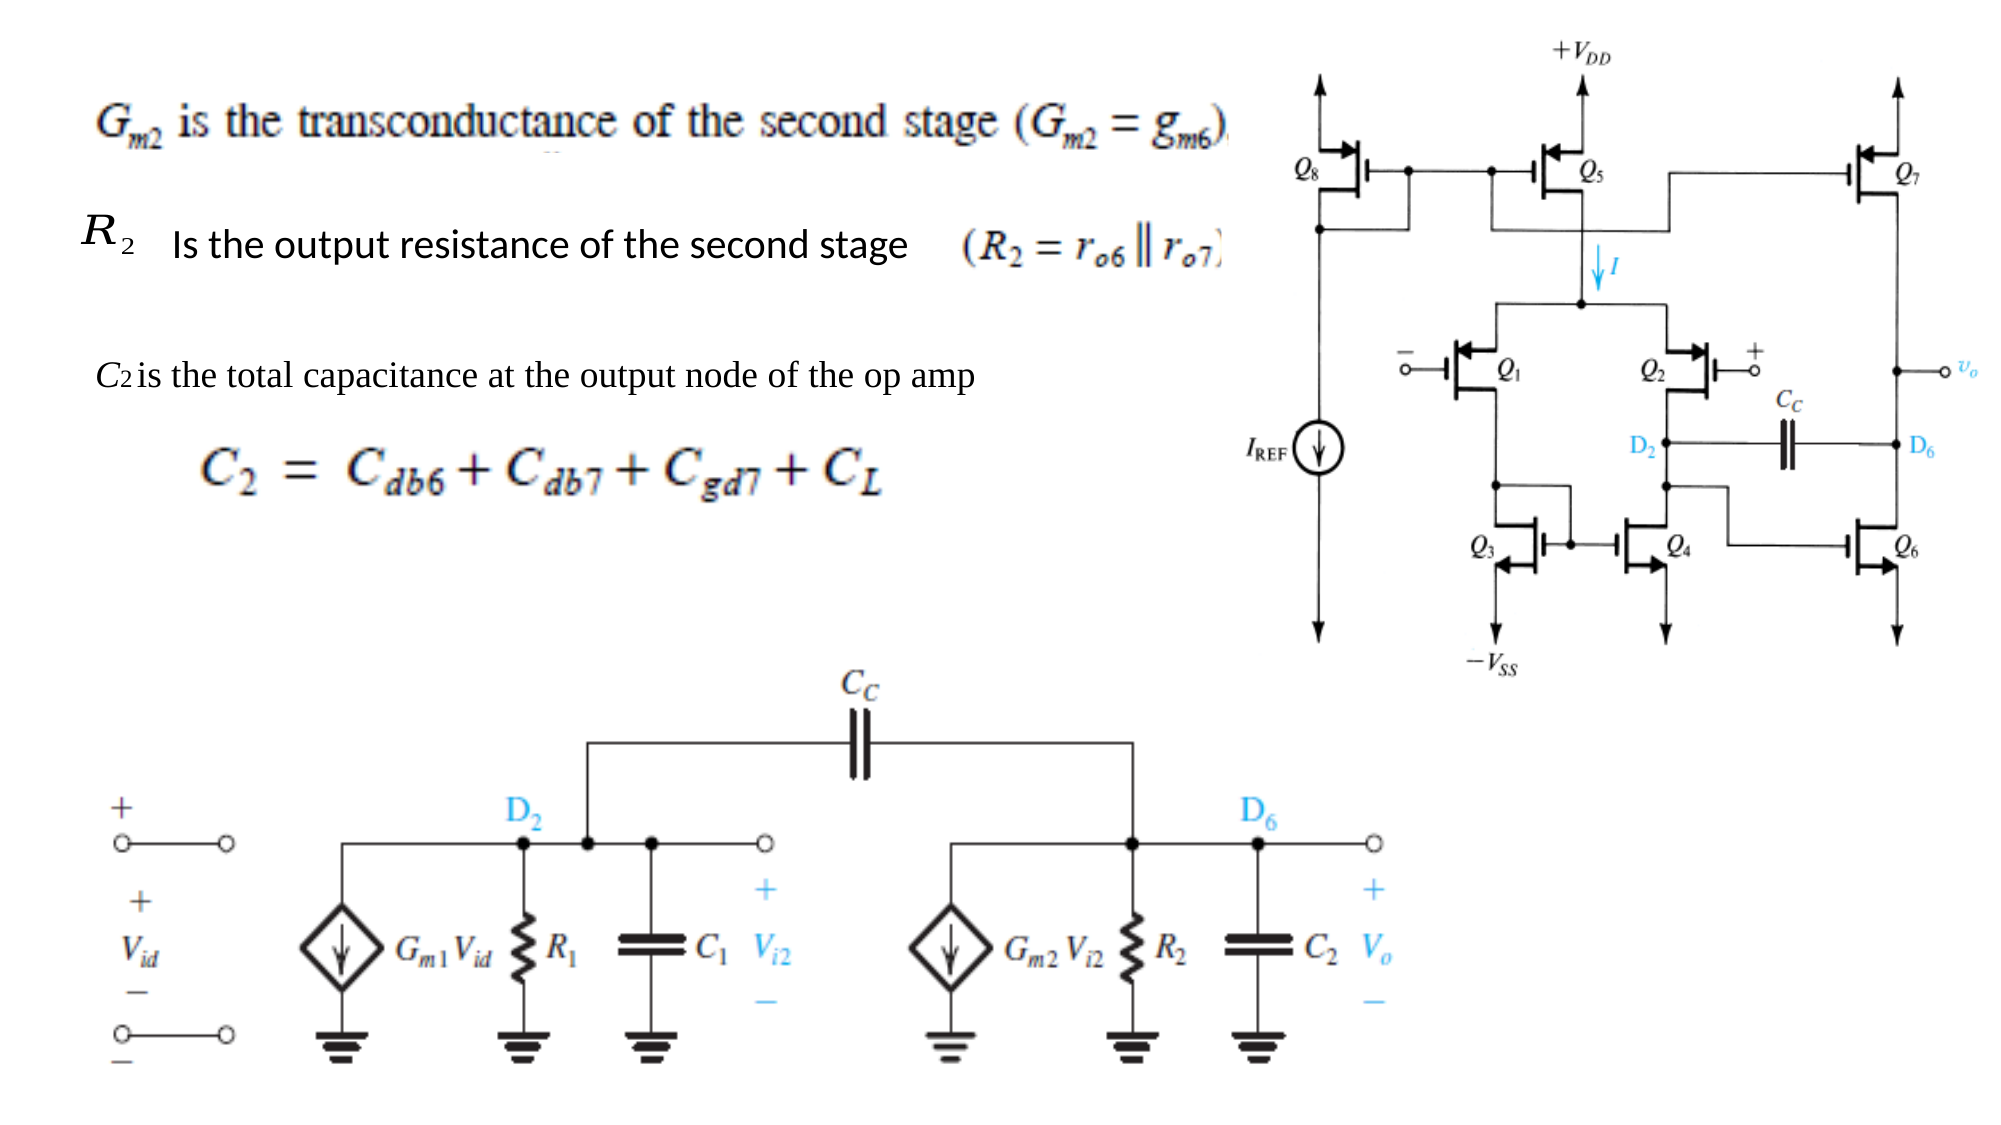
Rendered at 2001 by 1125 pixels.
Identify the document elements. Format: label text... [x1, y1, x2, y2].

picture [78, 30, 1983, 1086]
picture [189, 432, 896, 507]
text_box Is the output resistance of the second stage [157, 209, 1029, 275]
picture [956, 219, 1222, 272]
text_box C2 is the total capacitance at the output node of the op amp [80, 342, 992, 402]
